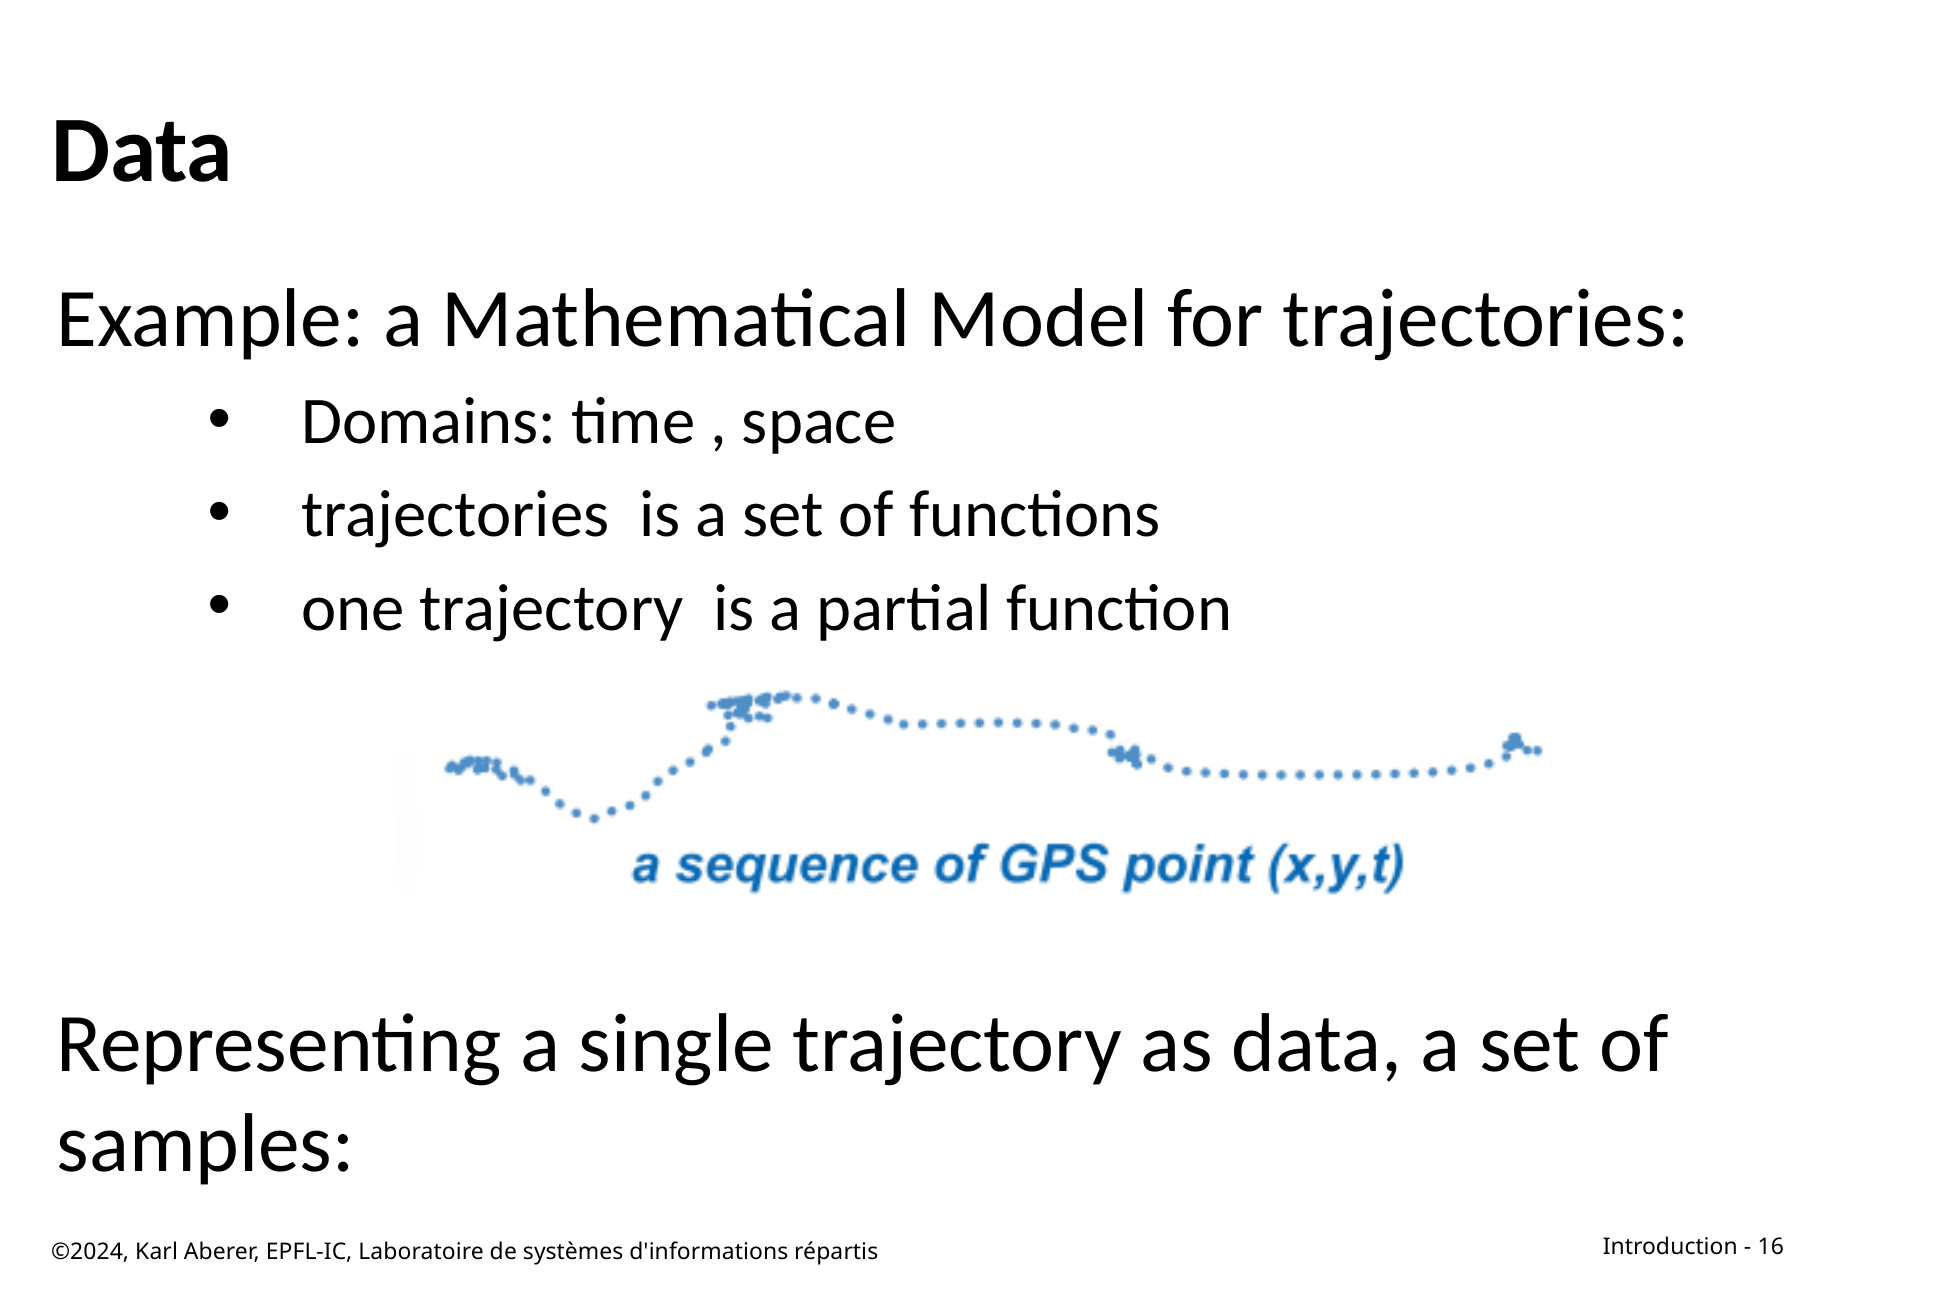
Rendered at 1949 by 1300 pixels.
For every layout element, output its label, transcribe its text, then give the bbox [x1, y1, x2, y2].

title Data [32, 57, 1803, 232]
picture [395, 649, 1601, 916]
footer ©2024, Karl Aberer, EPFL-IC, Laboratoire de systèmes d'informations répartis [32, 1227, 1284, 1271]
